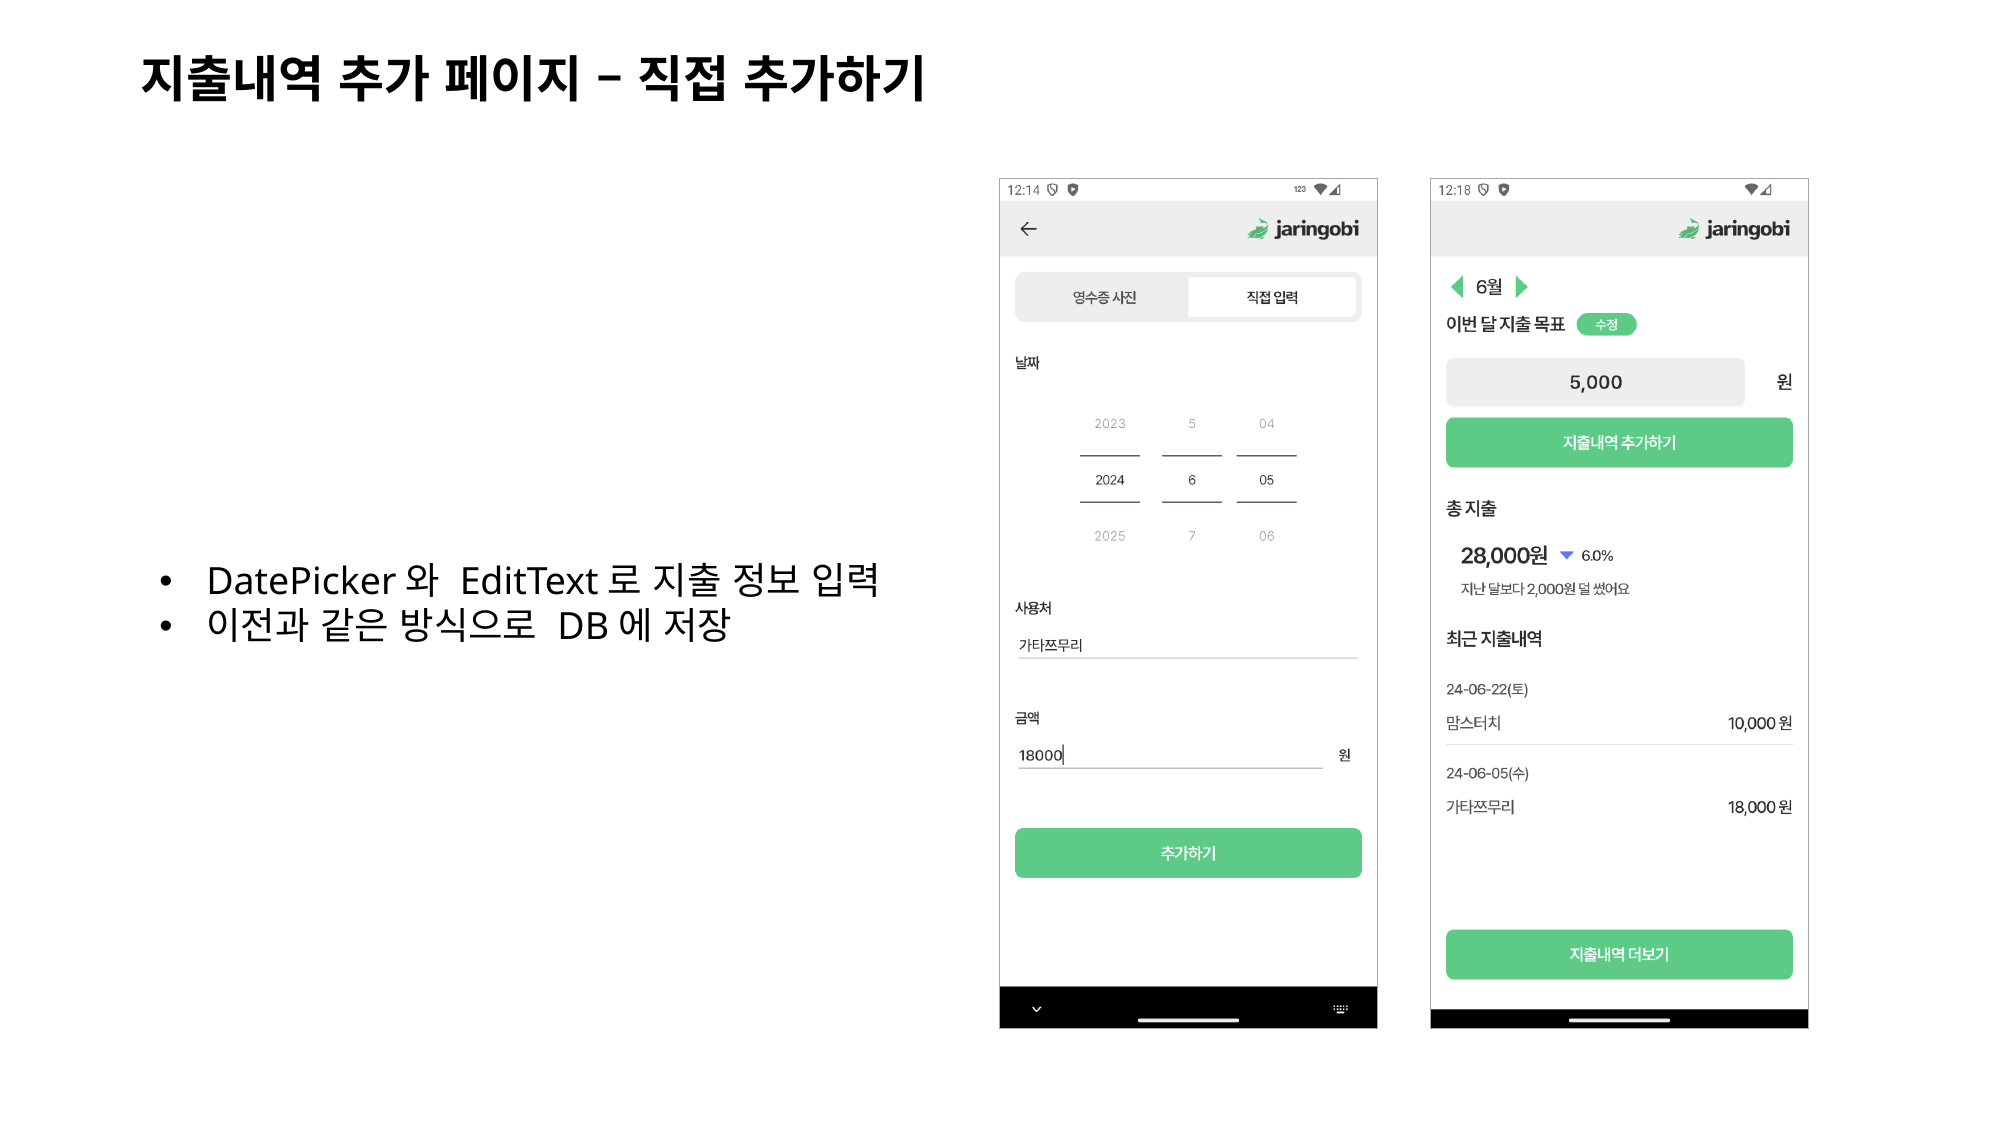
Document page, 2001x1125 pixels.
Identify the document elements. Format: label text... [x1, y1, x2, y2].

picture [1430, 177, 1810, 1029]
text_box DatePicker와 EditText로 지출 정보 입력 이전과 같은 방식으로 DB에 저장 [144, 550, 896, 655]
title 지출내역 추가 페이지 – 직접 추가하기 [125, 40, 1318, 124]
picture [999, 177, 1379, 1029]
